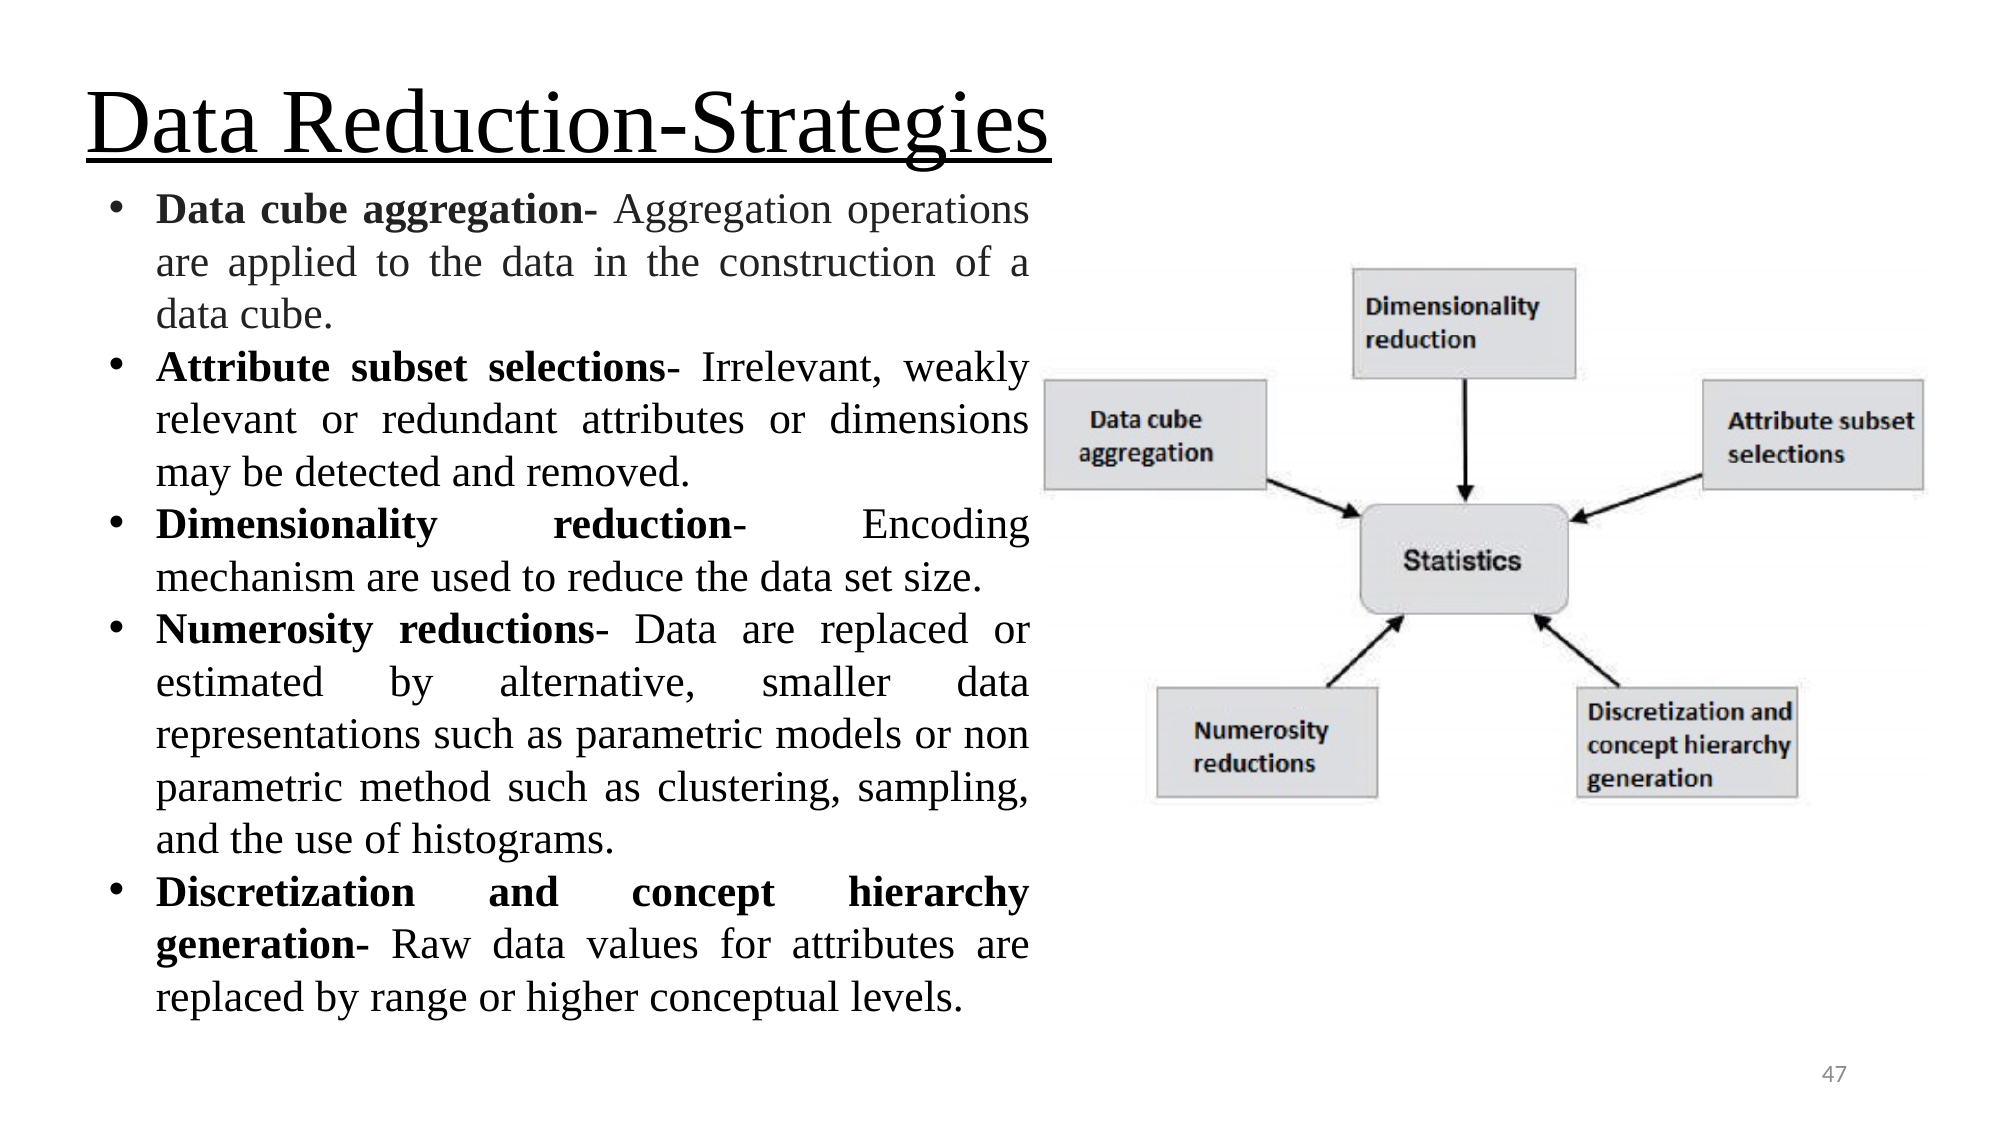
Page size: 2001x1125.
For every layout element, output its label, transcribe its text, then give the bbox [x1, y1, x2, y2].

slide_number 47 [1412, 1042, 1863, 1103]
picture [1030, 234, 1955, 835]
text_box Data cube aggregation- Aggregation operations are applied to the data in the construction of a data cube. Attribute subset selections- Irrelevant, weakly relevant or redundant attributes or dimensions may be detected and removed. Dimensionality reduction- Encoding mechanism are used to reduce the data set size. Numerosity reductions- Data are replaced or estimated by alternative, smaller data representations such as parametric models or non parametric method such as clustering, sampling, and the use of histograms. Discretization and concept hierarchy generation- Raw data values for attributes are replaced by range or higher conceptual levels. [94, 172, 1046, 1028]
title Data Reduction-Strategies [70, 14, 1796, 232]
